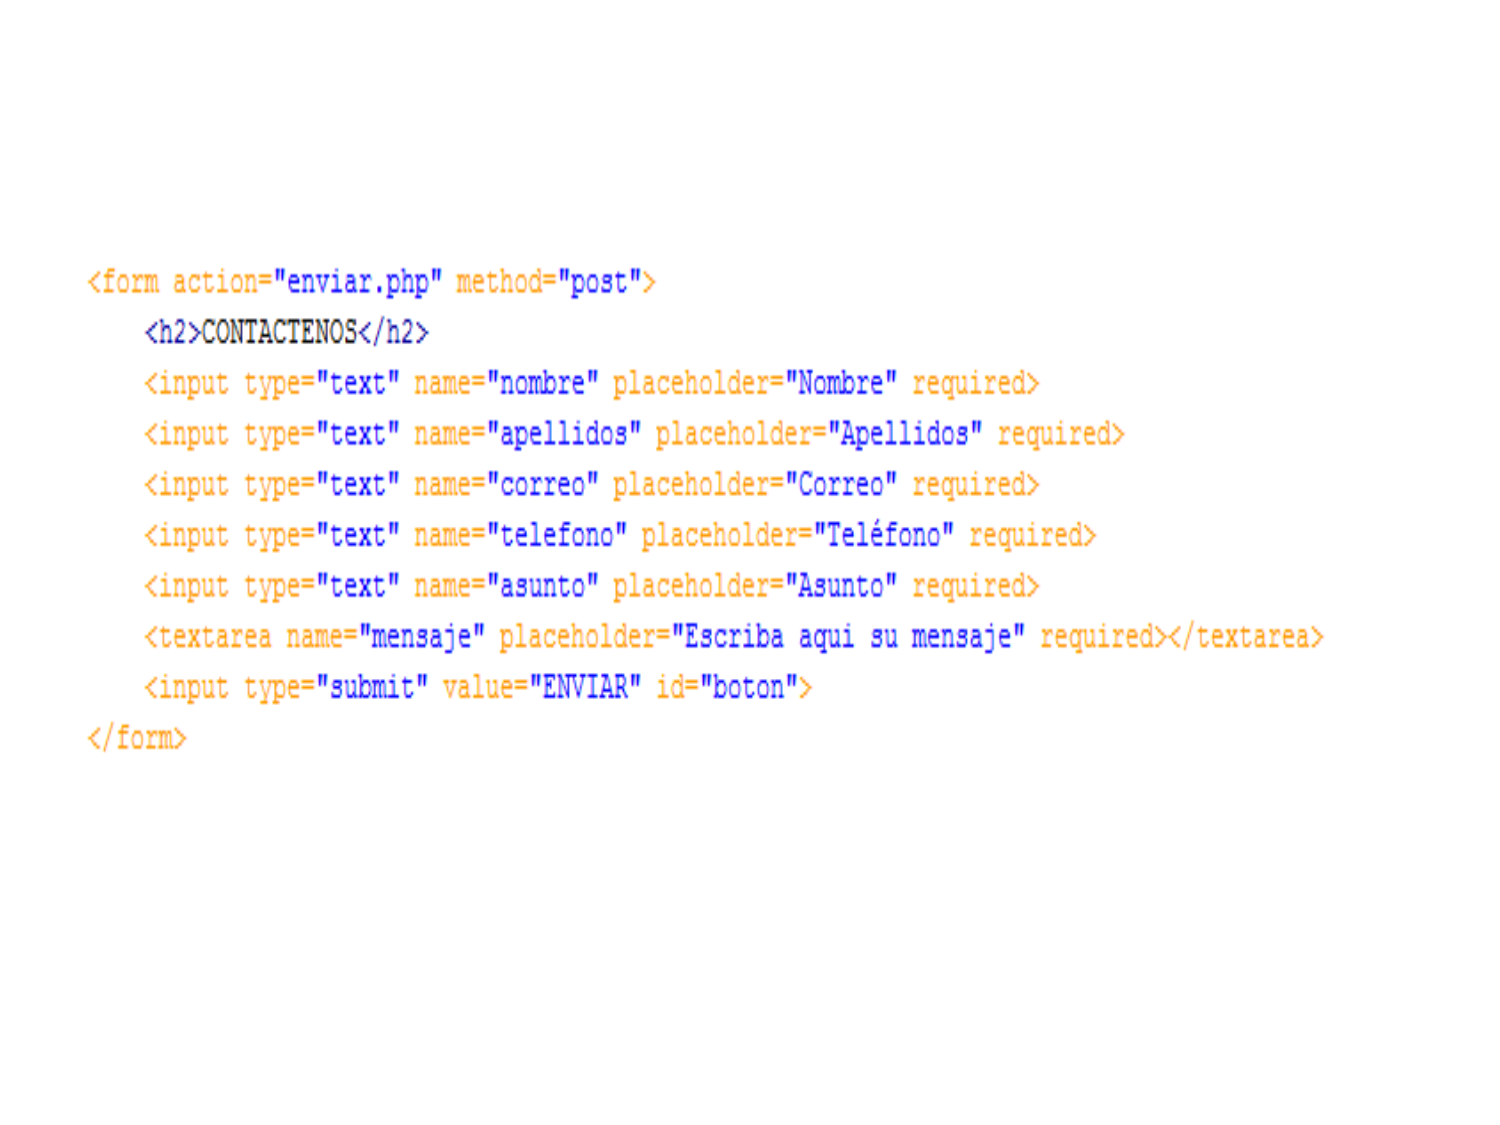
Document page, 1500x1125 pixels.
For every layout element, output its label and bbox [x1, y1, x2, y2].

picture [0, 255, 1498, 811]
